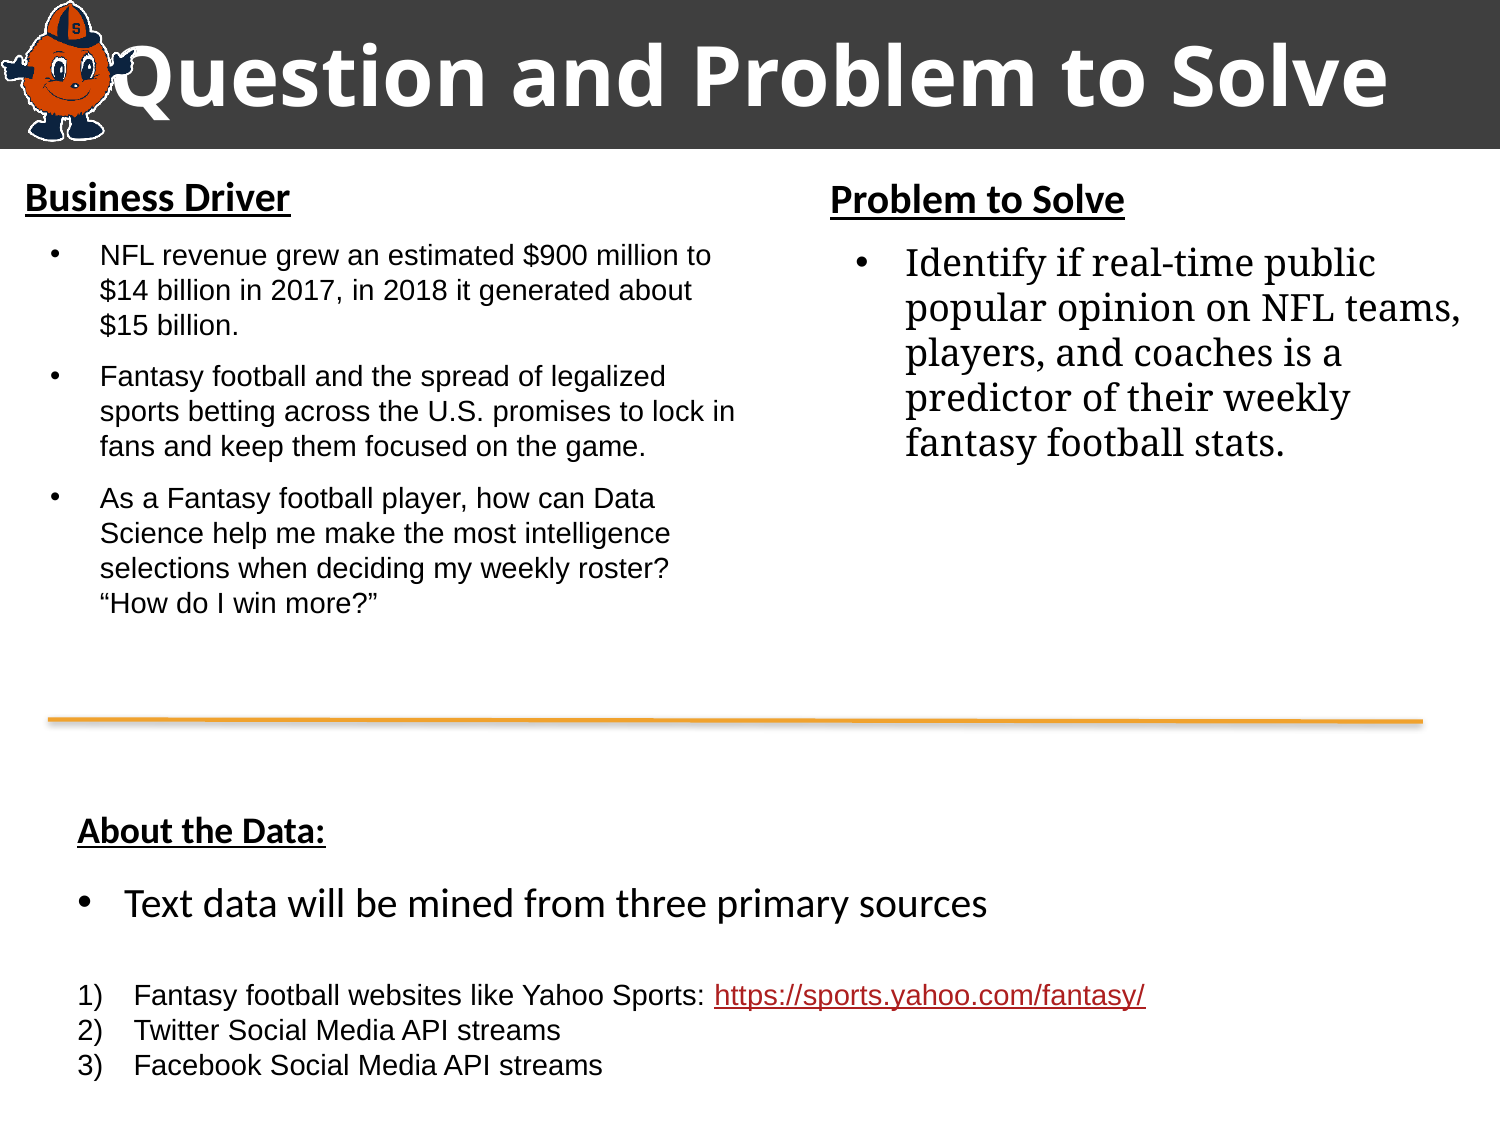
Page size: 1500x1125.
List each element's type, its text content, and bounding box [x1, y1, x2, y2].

text_box Business Driver NFL revenue grew an estimated $900 million to $14 billion in 2017, in 2018 it generated about $15 billion. Fantasy football and the spread of legalized sports betting across the U.S. promises to lock in fans and keep them focused on the game. As a Fantasy football player, how can Data Science help me make the most intelligence selections when deciding my weekly roster? “How do I win more?” [10, 161, 761, 699]
title Question and Problem to Solve [0, 0, 1500, 149]
picture [0, 0, 137, 142]
text_box About the Data: Text data will be mined from three primary sources Fantasy football websites like Yahoo Sports: https://sports.yahoo.com/fantasy/ Twitter Social Media API streams Facebook Social Media API streams [62, 791, 1309, 1125]
text_box Problem to Solve Identify if real-time public popular opinion on NFL teams, players, and coaches is a predictor of their weekly fantasy football stats. [815, 164, 1490, 508]
